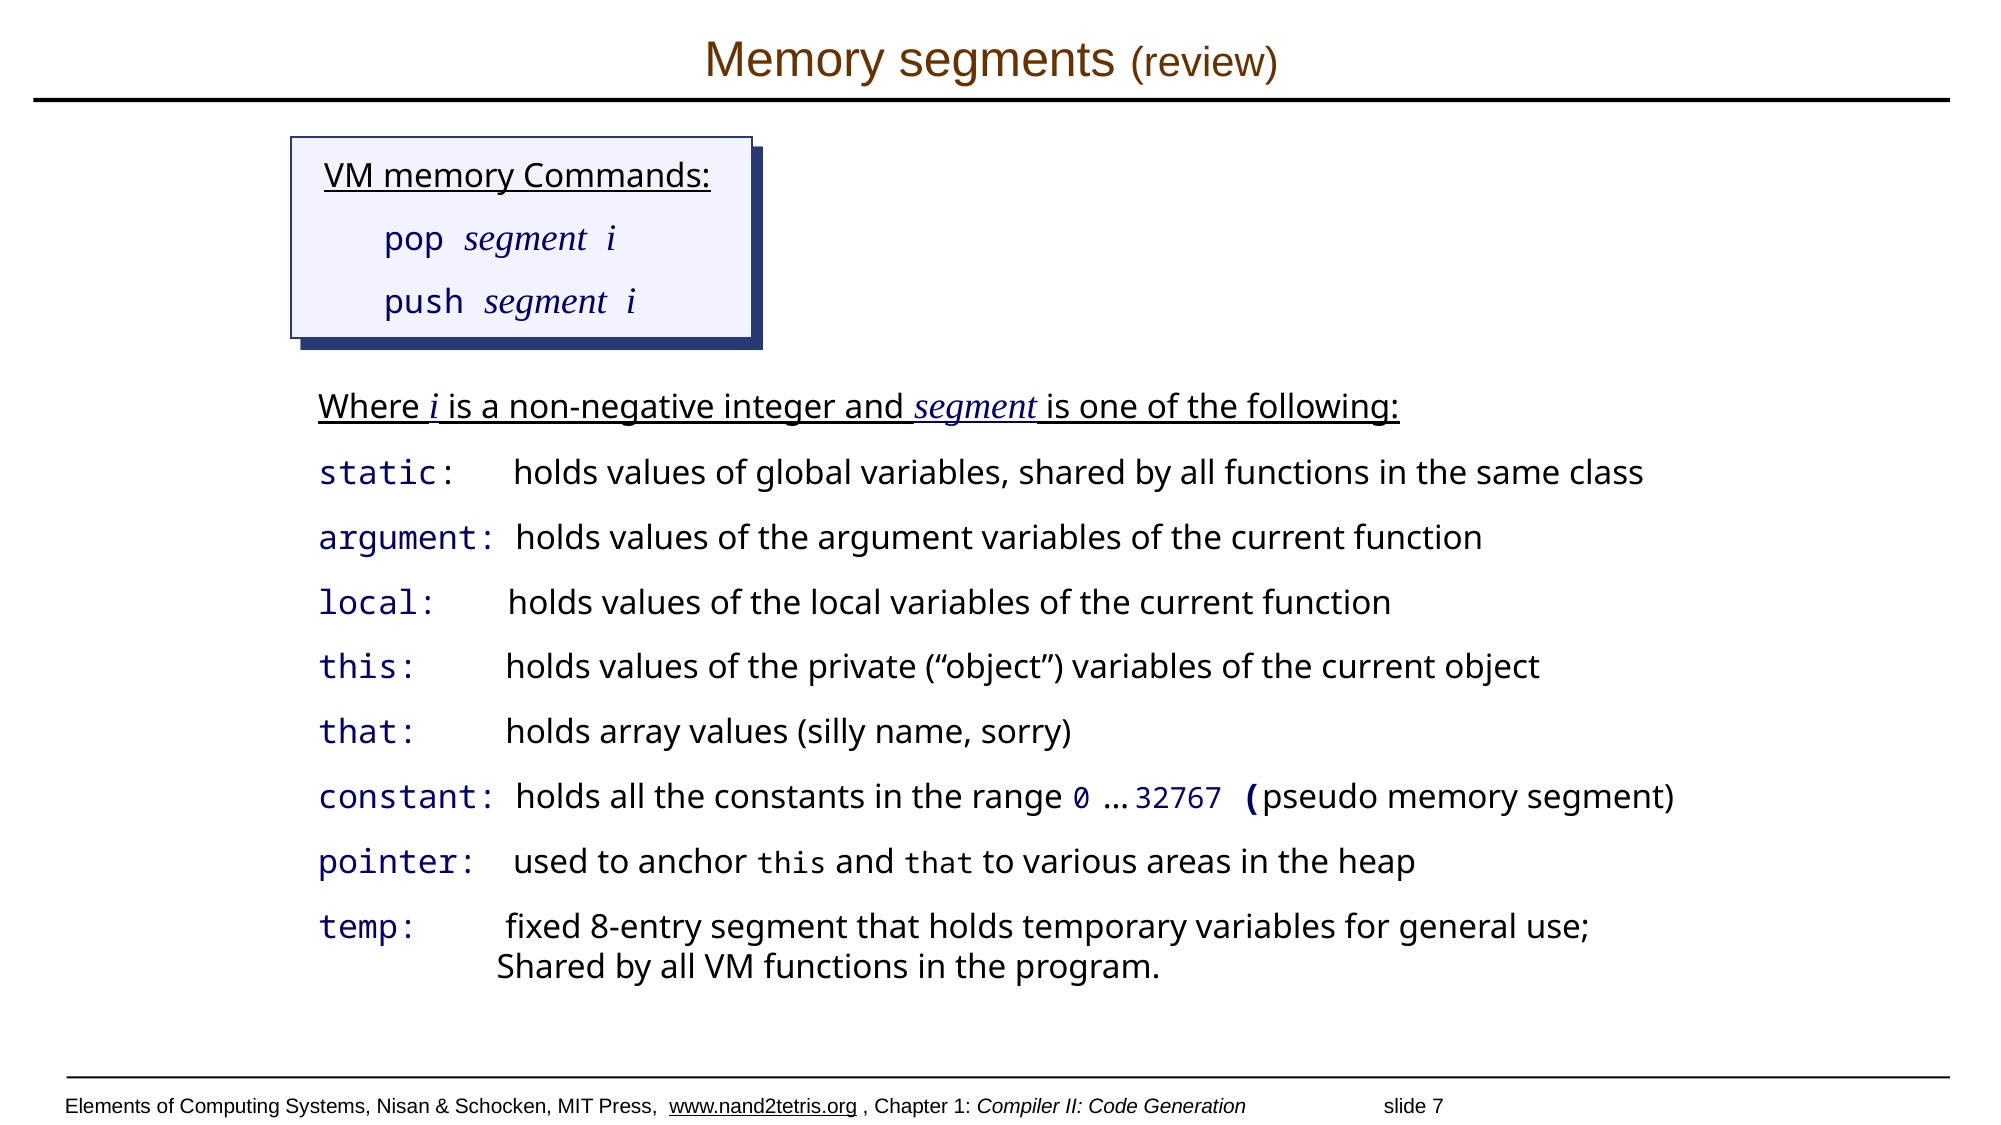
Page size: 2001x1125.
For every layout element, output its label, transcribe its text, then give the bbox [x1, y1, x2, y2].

title Memory segments (review) [33, 12, 1950, 100]
text_box VM memory Commands: pop segment i push segment i [291, 137, 752, 339]
text_box Where i is a non-negative integer and segment is one of the following: static: holds values of global variables, shared by all functions in the same class argument: holds values of the argument variables of the current function local: holds values of the local variables of the current function this: holds values of the private (“object”) variables of the current object that: holds array values (silly name, sorry) constant: holds all the constants in the range 0 … 32767 (pseudo memory segment) pointer: used to anchor this and that to various areas in the heap temp: fixed 8-entry segment that holds temporary variables for general use; Shared by all VM functions in the program. [303, 373, 1716, 1035]
